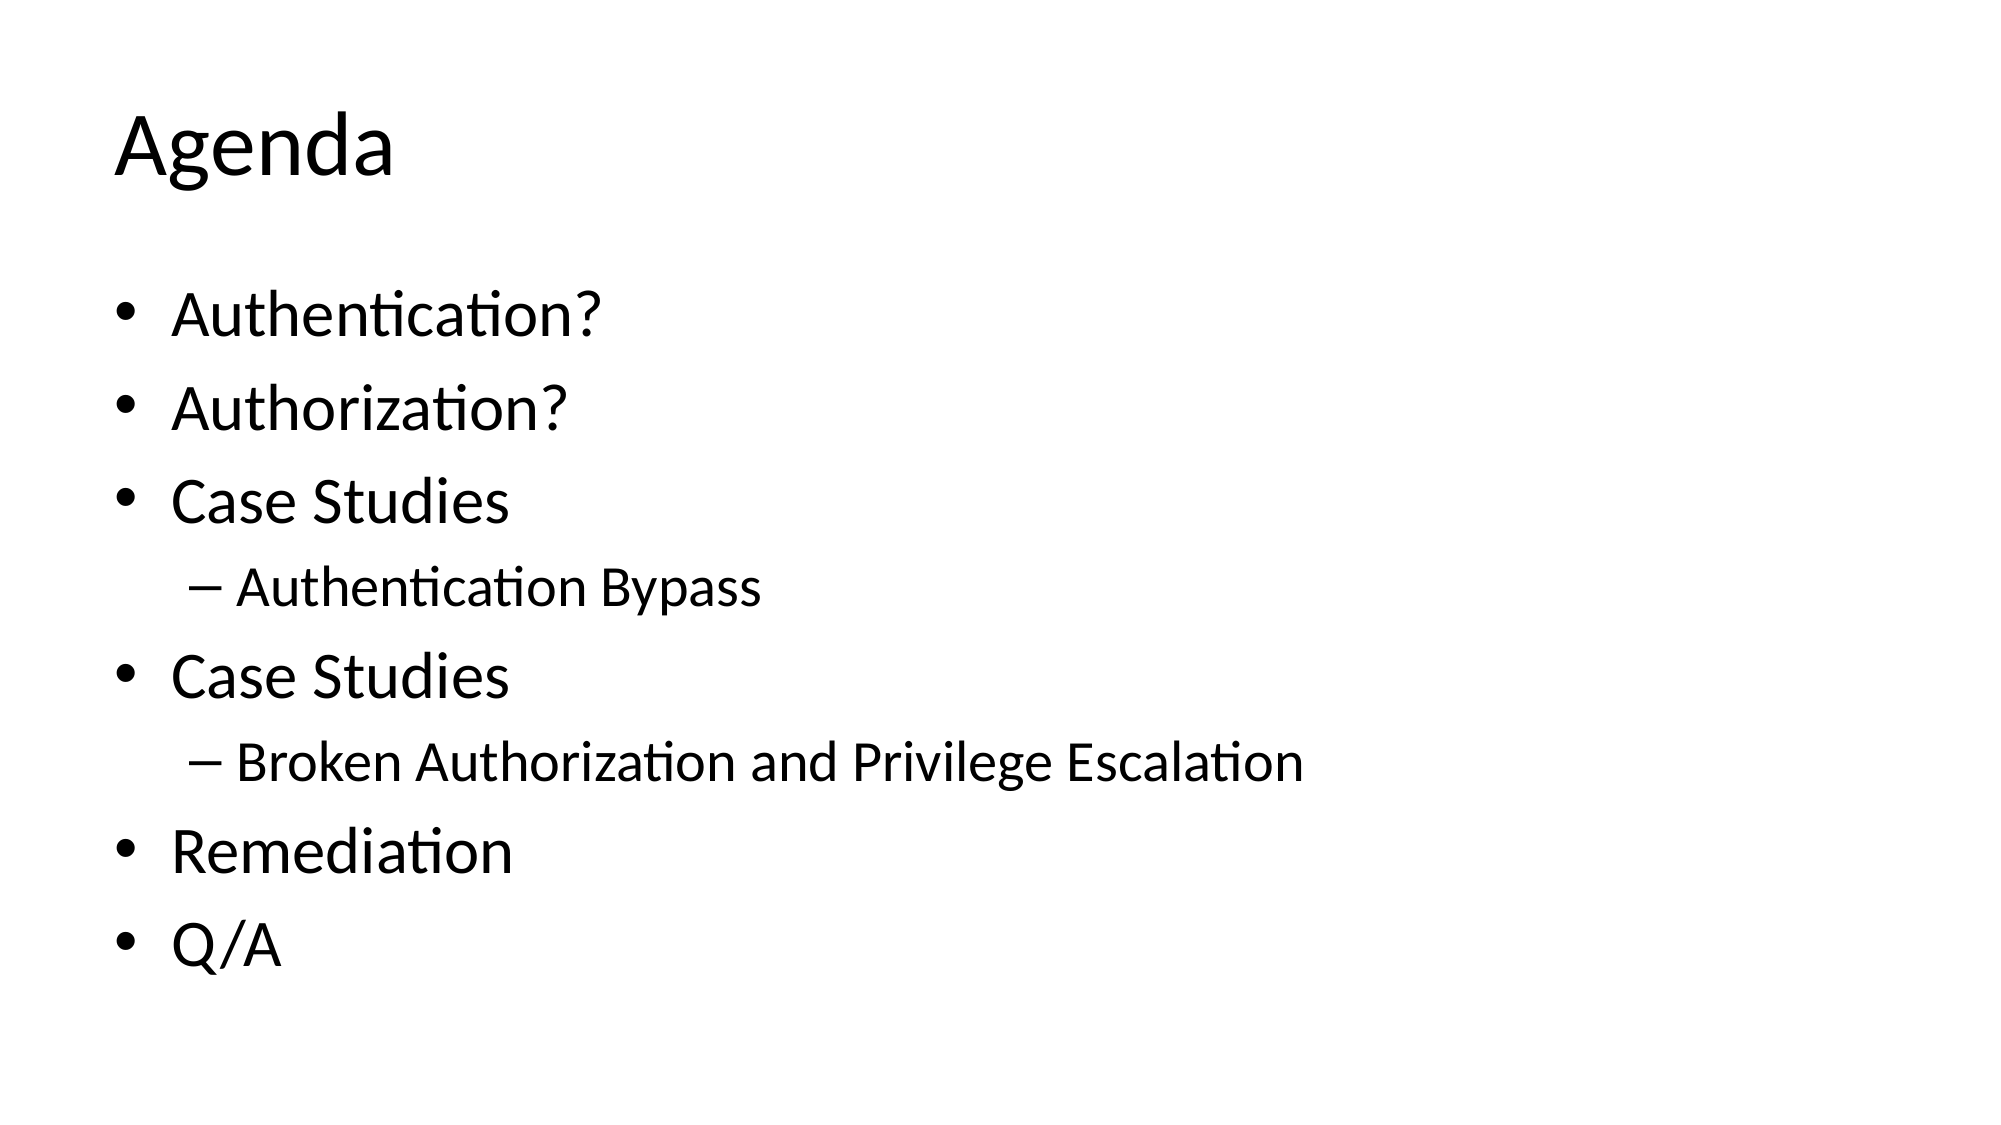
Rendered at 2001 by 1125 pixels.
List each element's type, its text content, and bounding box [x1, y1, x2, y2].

title Agenda [99, 45, 1900, 233]
list Authentication? Authorization? Case Studies Authentication Bypass Case Studies Broken Authorization and Privilege Escalation Remediation Q/A [99, 262, 1900, 1005]
